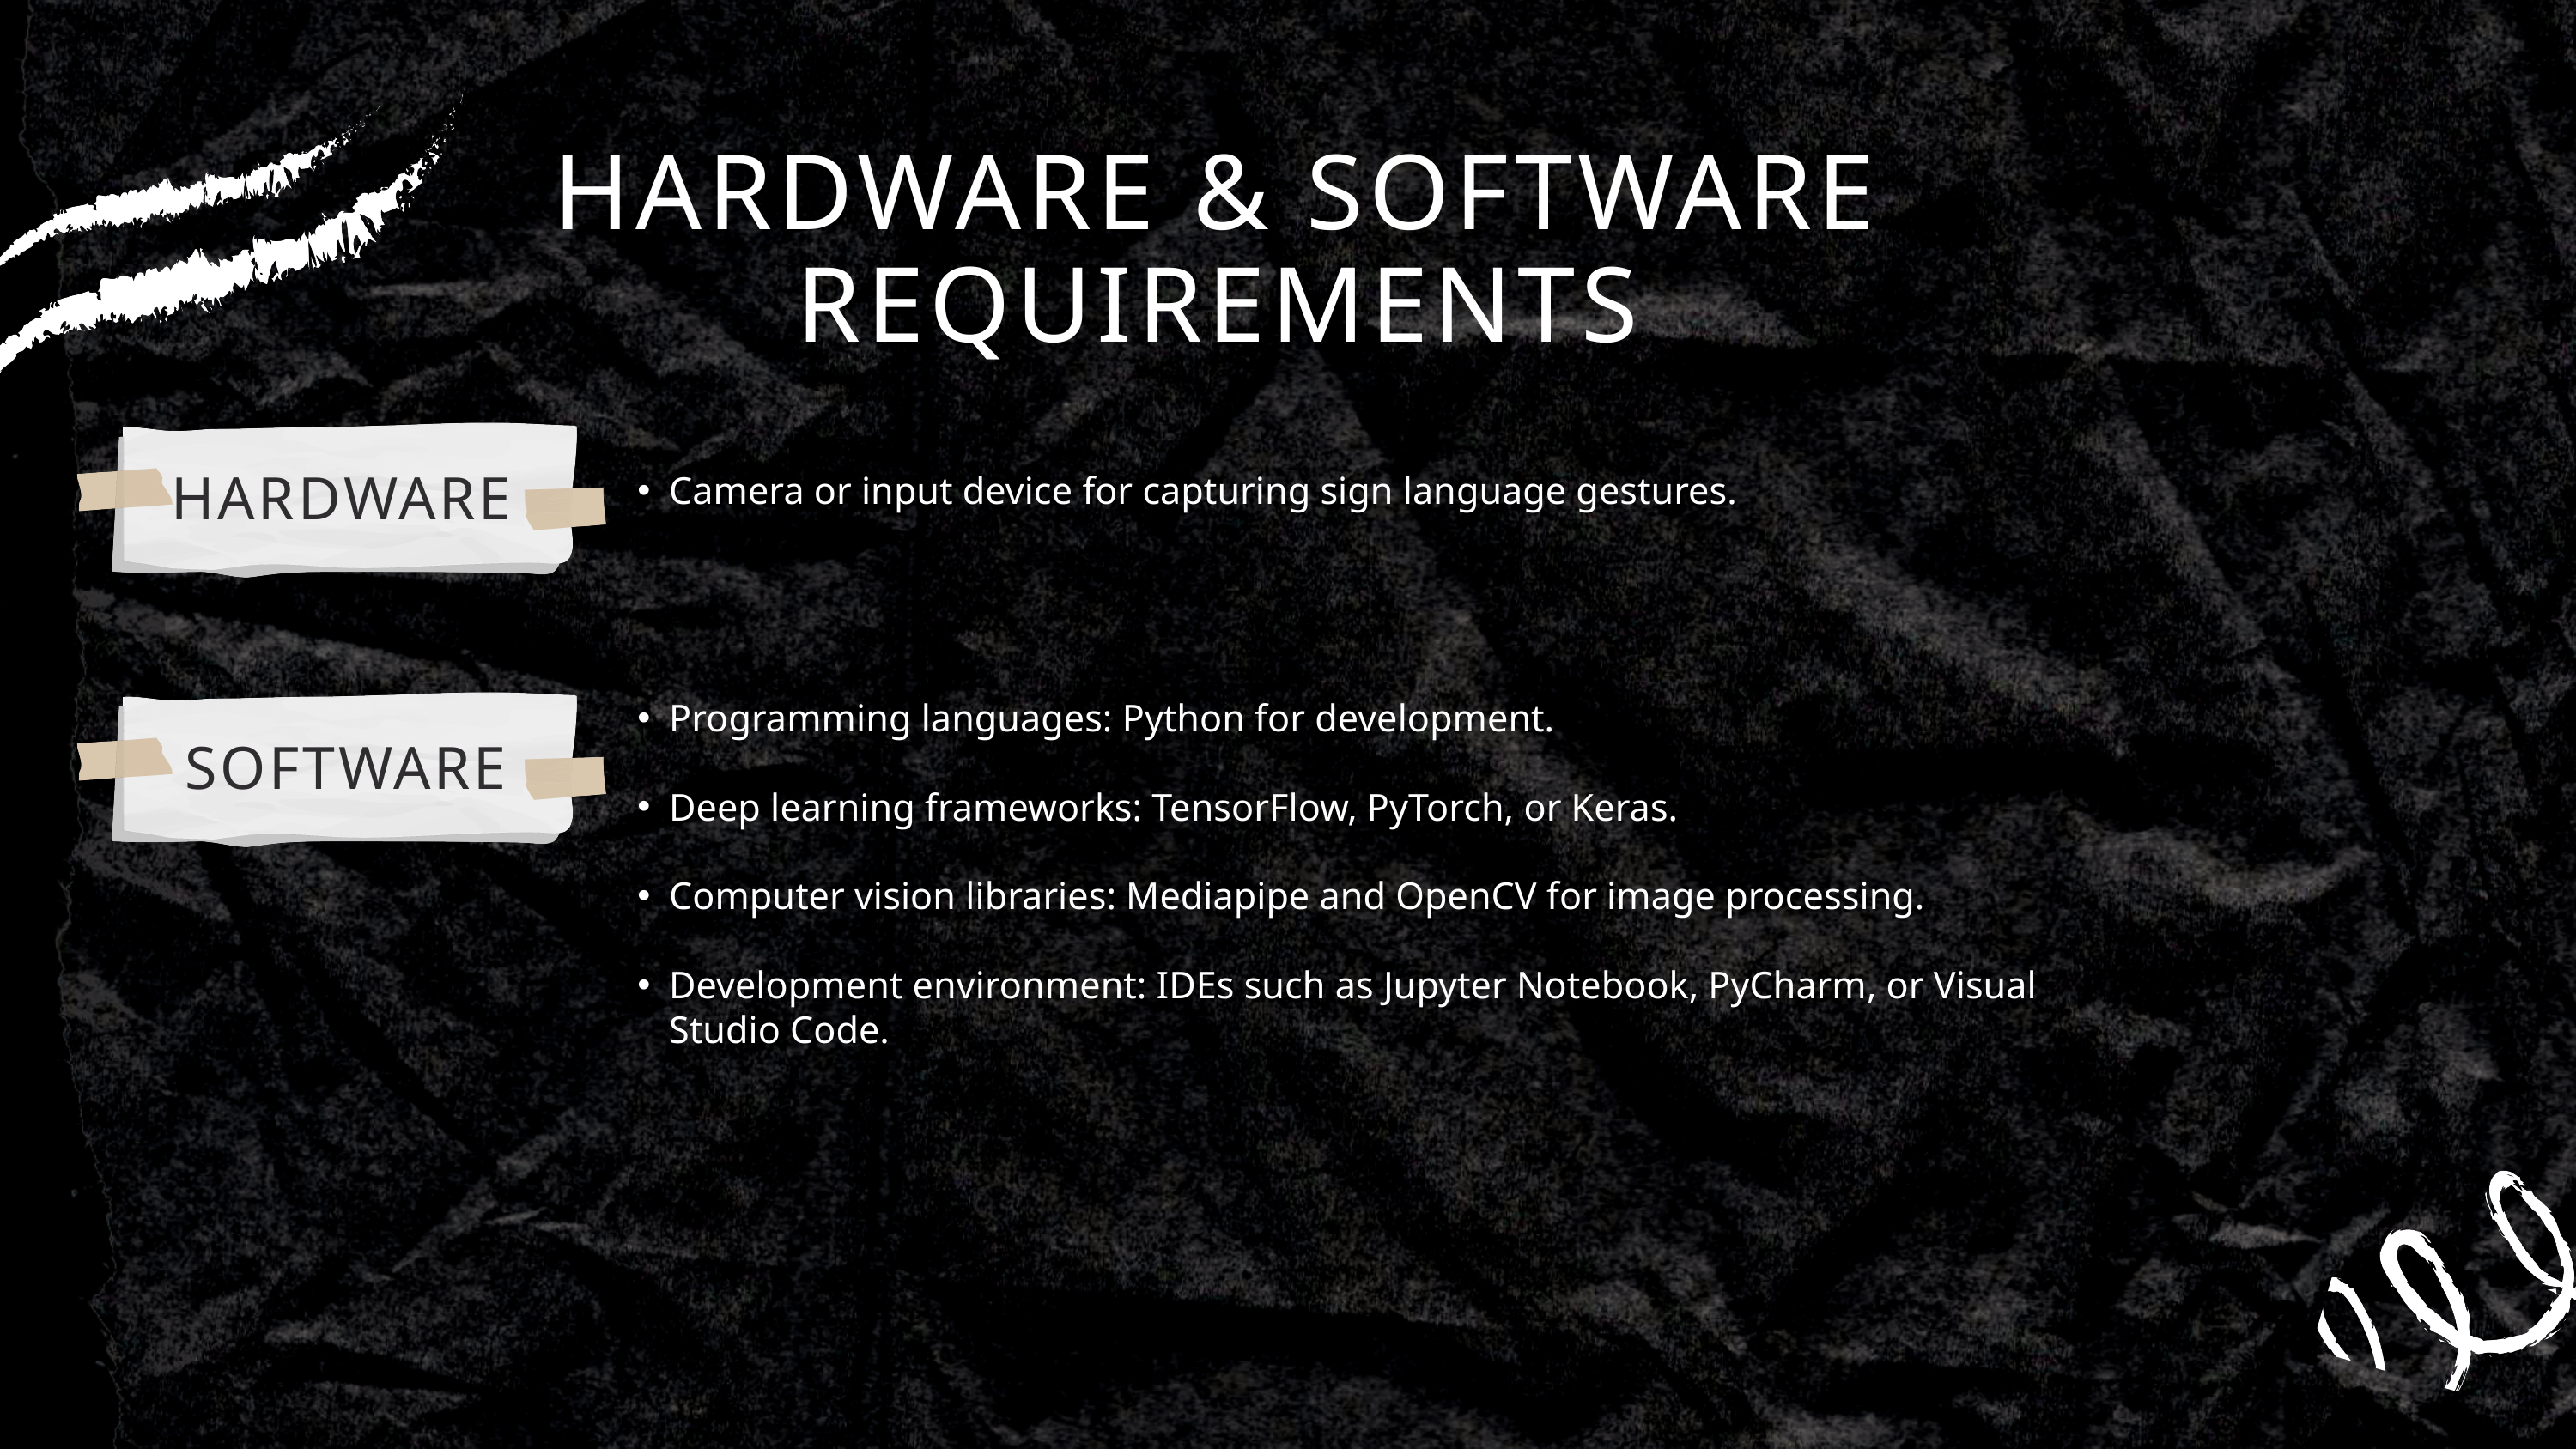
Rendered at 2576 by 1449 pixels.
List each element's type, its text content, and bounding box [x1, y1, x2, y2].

text_box HARDWARE [140, 468, 543, 532]
text_box [0, 72, 467, 421]
text_box [0, 0, 2576, 1449]
text_box [76, 690, 606, 848]
text_box Camera or input device for capturing sign language gestures. [605, 467, 2129, 601]
text_box [76, 421, 606, 578]
text_box [2311, 1070, 2576, 1427]
text_box SOFTWARE [144, 737, 548, 802]
text_box HARDWARE & SOFTWARE REQUIREMENTS [416, 138, 2021, 363]
text_box Programming languages: Python for development. Deep learning frameworks: TensorFlow, PyTorch, or Keras. Computer vision libraries: Mediapipe and OpenCV for image processing. Development environment: IDEs such as Jupyter Notebook, PyCharm, or Visual Studio Code. [605, 694, 2129, 1095]
